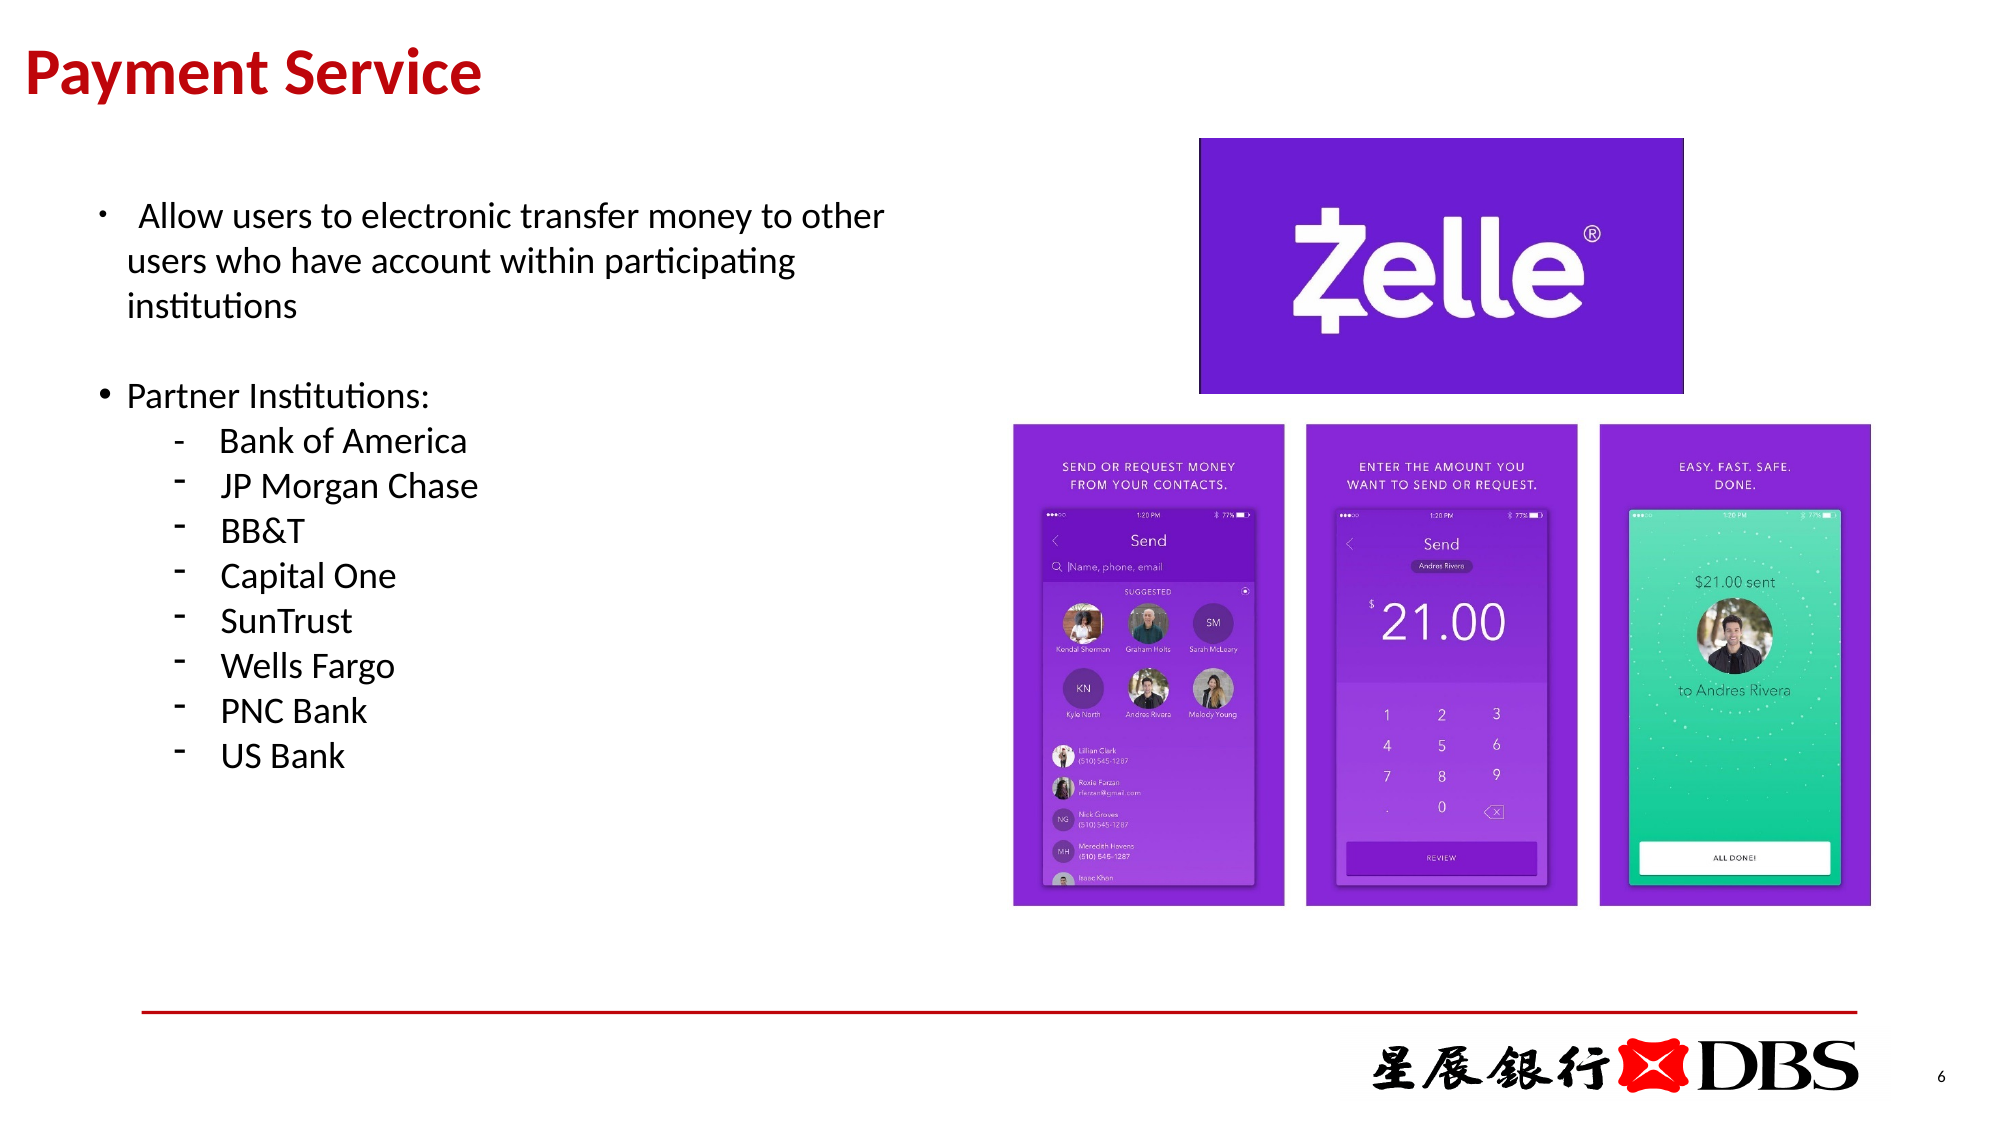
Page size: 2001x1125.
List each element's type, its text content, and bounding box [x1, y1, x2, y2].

picture [1199, 138, 1684, 394]
title Payment Service [10, 21, 754, 115]
picture [1340, 1026, 1891, 1102]
picture [1007, 418, 1876, 911]
text_box Allow users to electronic transfer money to other users who have account within participating institutions Partner Institutions: - Bank of America JP Morgan Chase BB&T Capital One SunTrust Wells Fargo PNC Bank US Bank [83, 183, 950, 904]
slide_number 6 [1727, 1044, 1961, 1108]
